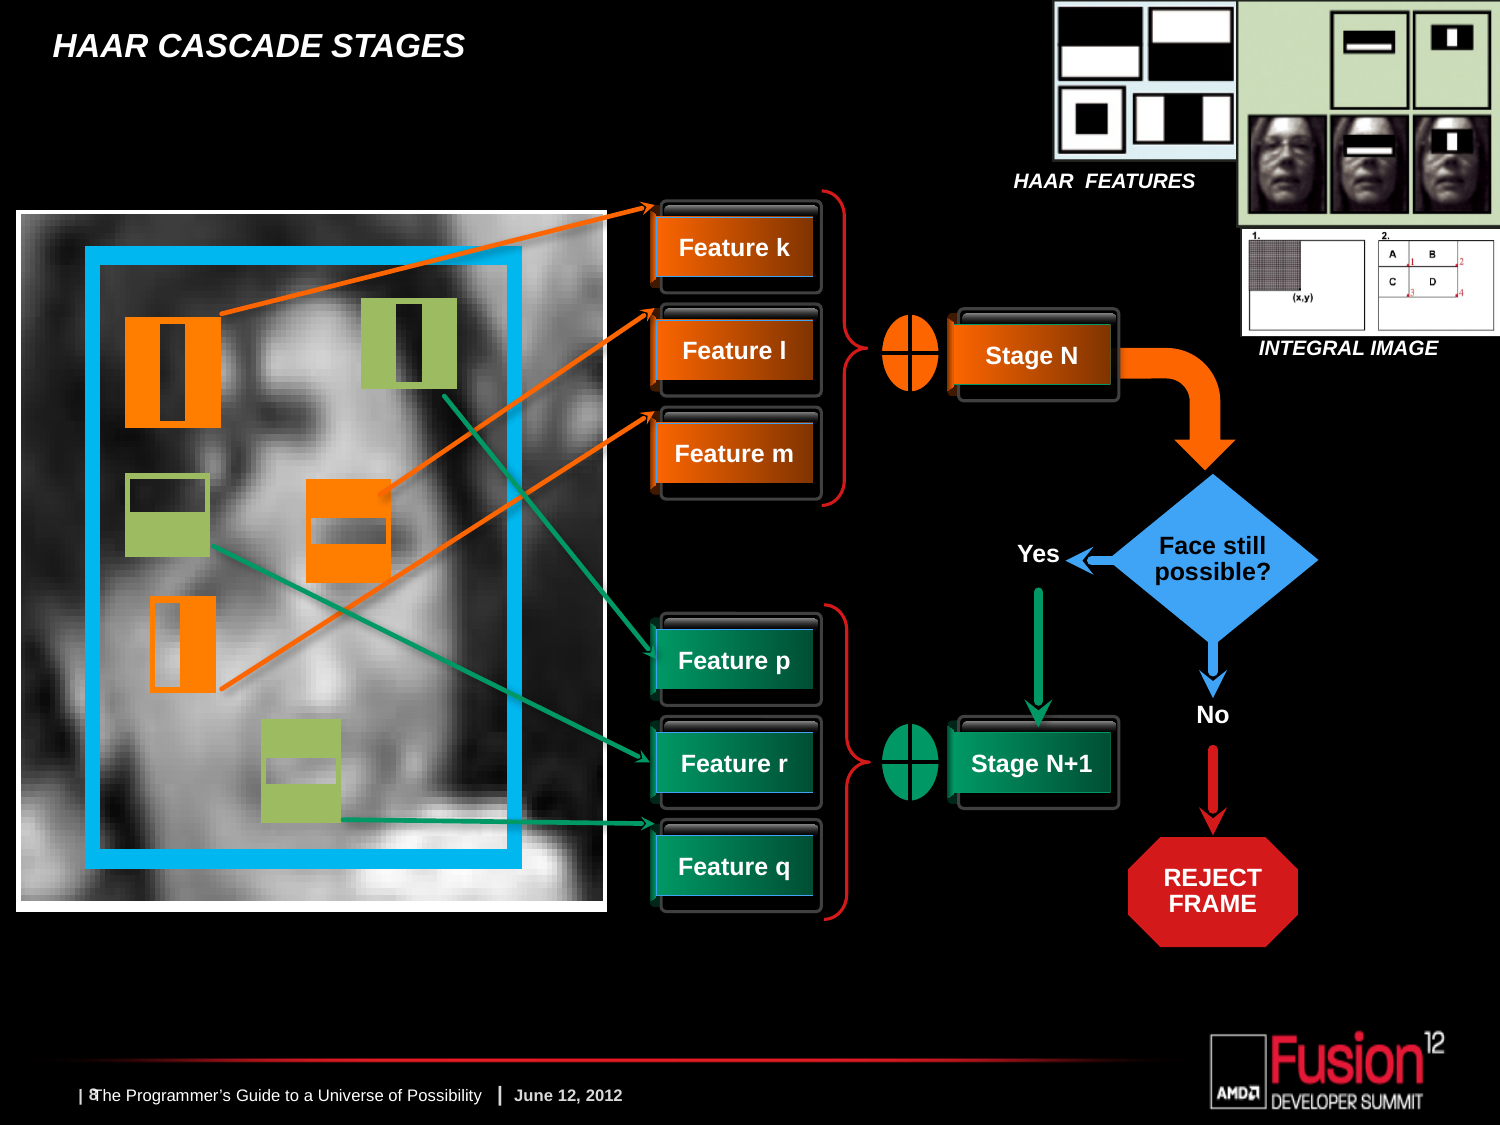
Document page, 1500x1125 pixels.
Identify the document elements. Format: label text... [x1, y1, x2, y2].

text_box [212, 545, 650, 763]
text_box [649, 303, 822, 397]
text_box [655, 613, 822, 706]
text_box No [1181, 691, 1245, 736]
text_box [443, 395, 657, 660]
text_box [824, 604, 871, 921]
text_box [379, 349, 650, 451]
text_box [879, 721, 941, 803]
text_box REJECT FRAME [1128, 837, 1298, 948]
text_box INTEGRAL IMAGE [1235, 338, 1485, 387]
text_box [221, 452, 438, 544]
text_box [221, 246, 651, 314]
title HAAR Cascade stages [52, 24, 1047, 130]
text_box [1126, 347, 1236, 471]
text_box Yes [1002, 530, 1076, 576]
text_box [821, 190, 868, 507]
text_box HAAR FEATURES [1013, 167, 1231, 220]
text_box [649, 819, 822, 912]
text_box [649, 716, 822, 809]
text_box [947, 716, 1120, 809]
text_box [879, 312, 941, 394]
text_box Face still possible? [1107, 473, 1319, 643]
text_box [947, 308, 1120, 402]
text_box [649, 200, 822, 294]
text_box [342, 819, 651, 866]
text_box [661, 406, 822, 500]
picture [0, 0, 1500, 1125]
